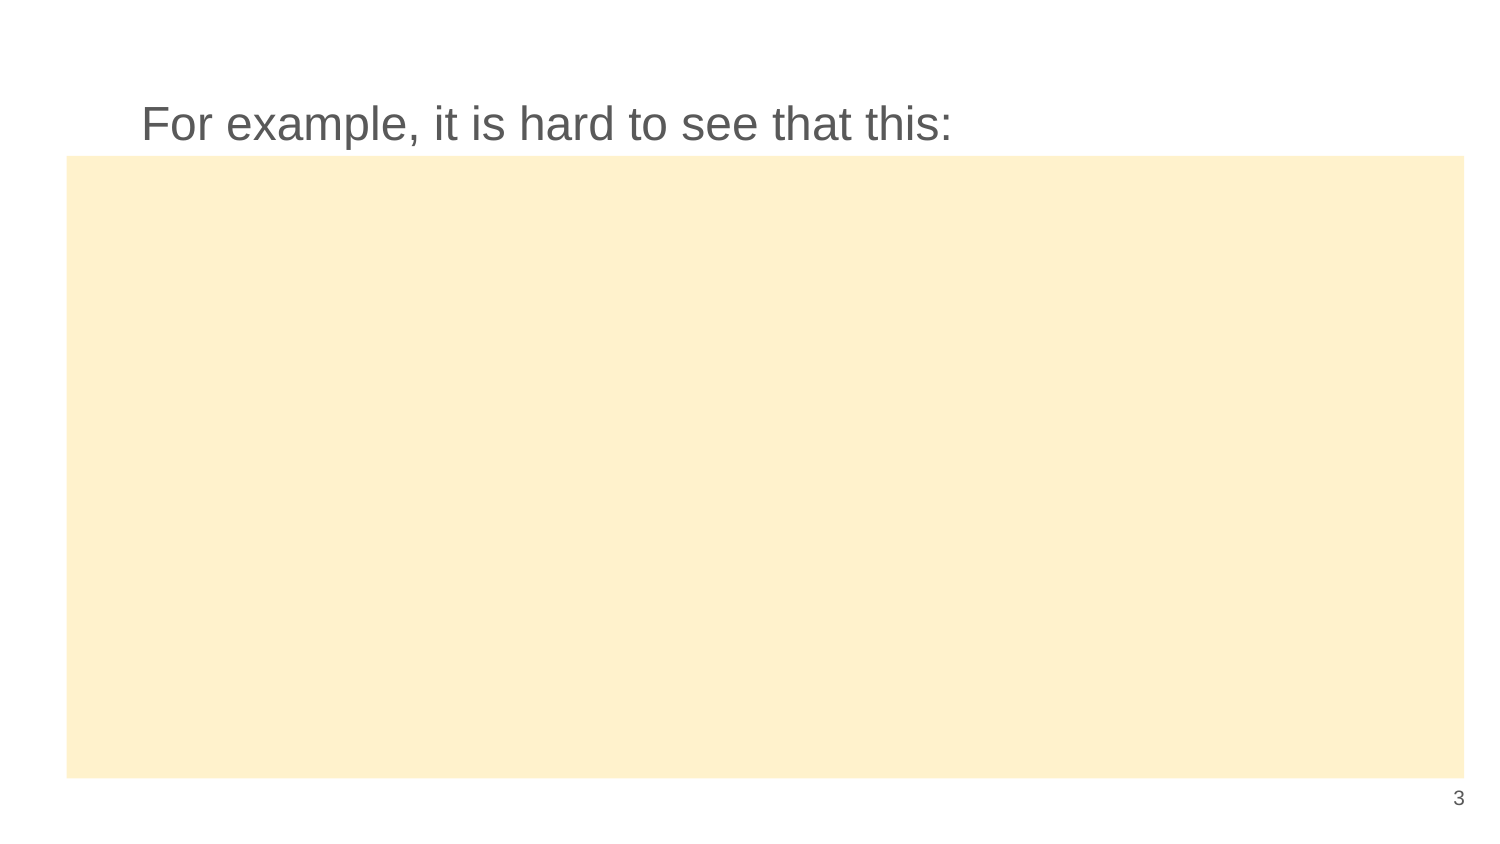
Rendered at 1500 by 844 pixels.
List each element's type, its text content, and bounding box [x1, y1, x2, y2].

slide_number 3 [1389, 764, 1480, 830]
text_box [66, 155, 1465, 779]
text_box For example, it is hard to see that this: [51, 77, 1446, 796]
